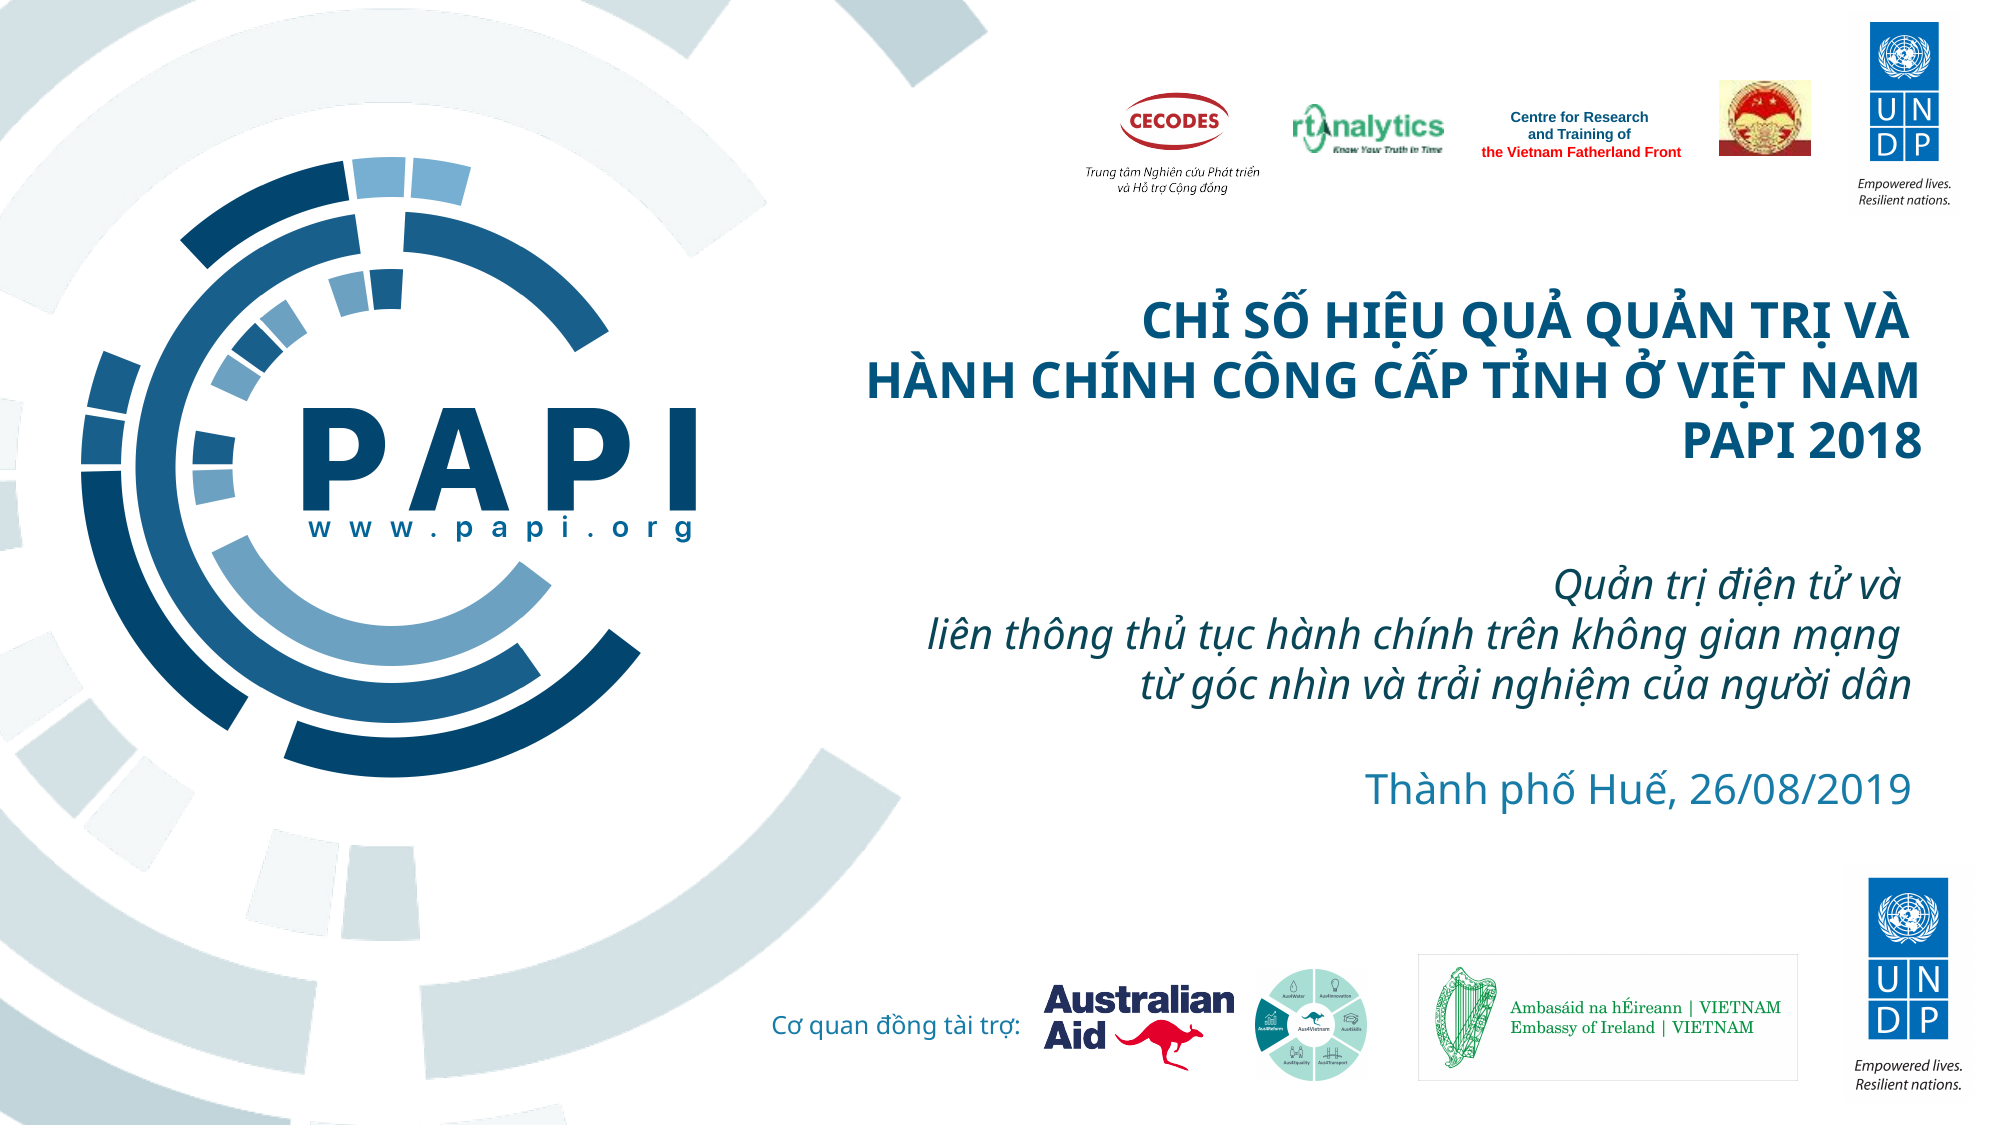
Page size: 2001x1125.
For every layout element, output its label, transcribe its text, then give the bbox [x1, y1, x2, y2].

text_box Cơ quan đồng tài trợ: [989, 1002, 1043, 1047]
text_box Quản trị điện tử và liên thông thủ tục hành chính trên không gian mạng từ góc nhìn và trải nghiệm của người dân [989, 550, 1928, 715]
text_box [1043, 969, 1367, 1081]
picture [1059, 60, 1287, 252]
text_box CHỈ SỐ HIỆU QUẢ QUẢN TRỊ VÀ HÀNH CHÍNH CÔNG CẤP TỈNH Ở VIỆT NAM PAPI 2018 [989, 280, 1938, 537]
picture [1719, 80, 1811, 157]
picture [1293, 104, 1444, 153]
text_box Centre for Research and Training of the Vietnam Fatherland Front [1414, 100, 1749, 168]
picture [1418, 954, 1798, 1081]
picture [0, 0, 989, 1125]
picture [1848, 11, 1961, 216]
picture [1843, 865, 1974, 1103]
text_box Thành phố Huế, 26/08/2019 [1330, 755, 1928, 820]
